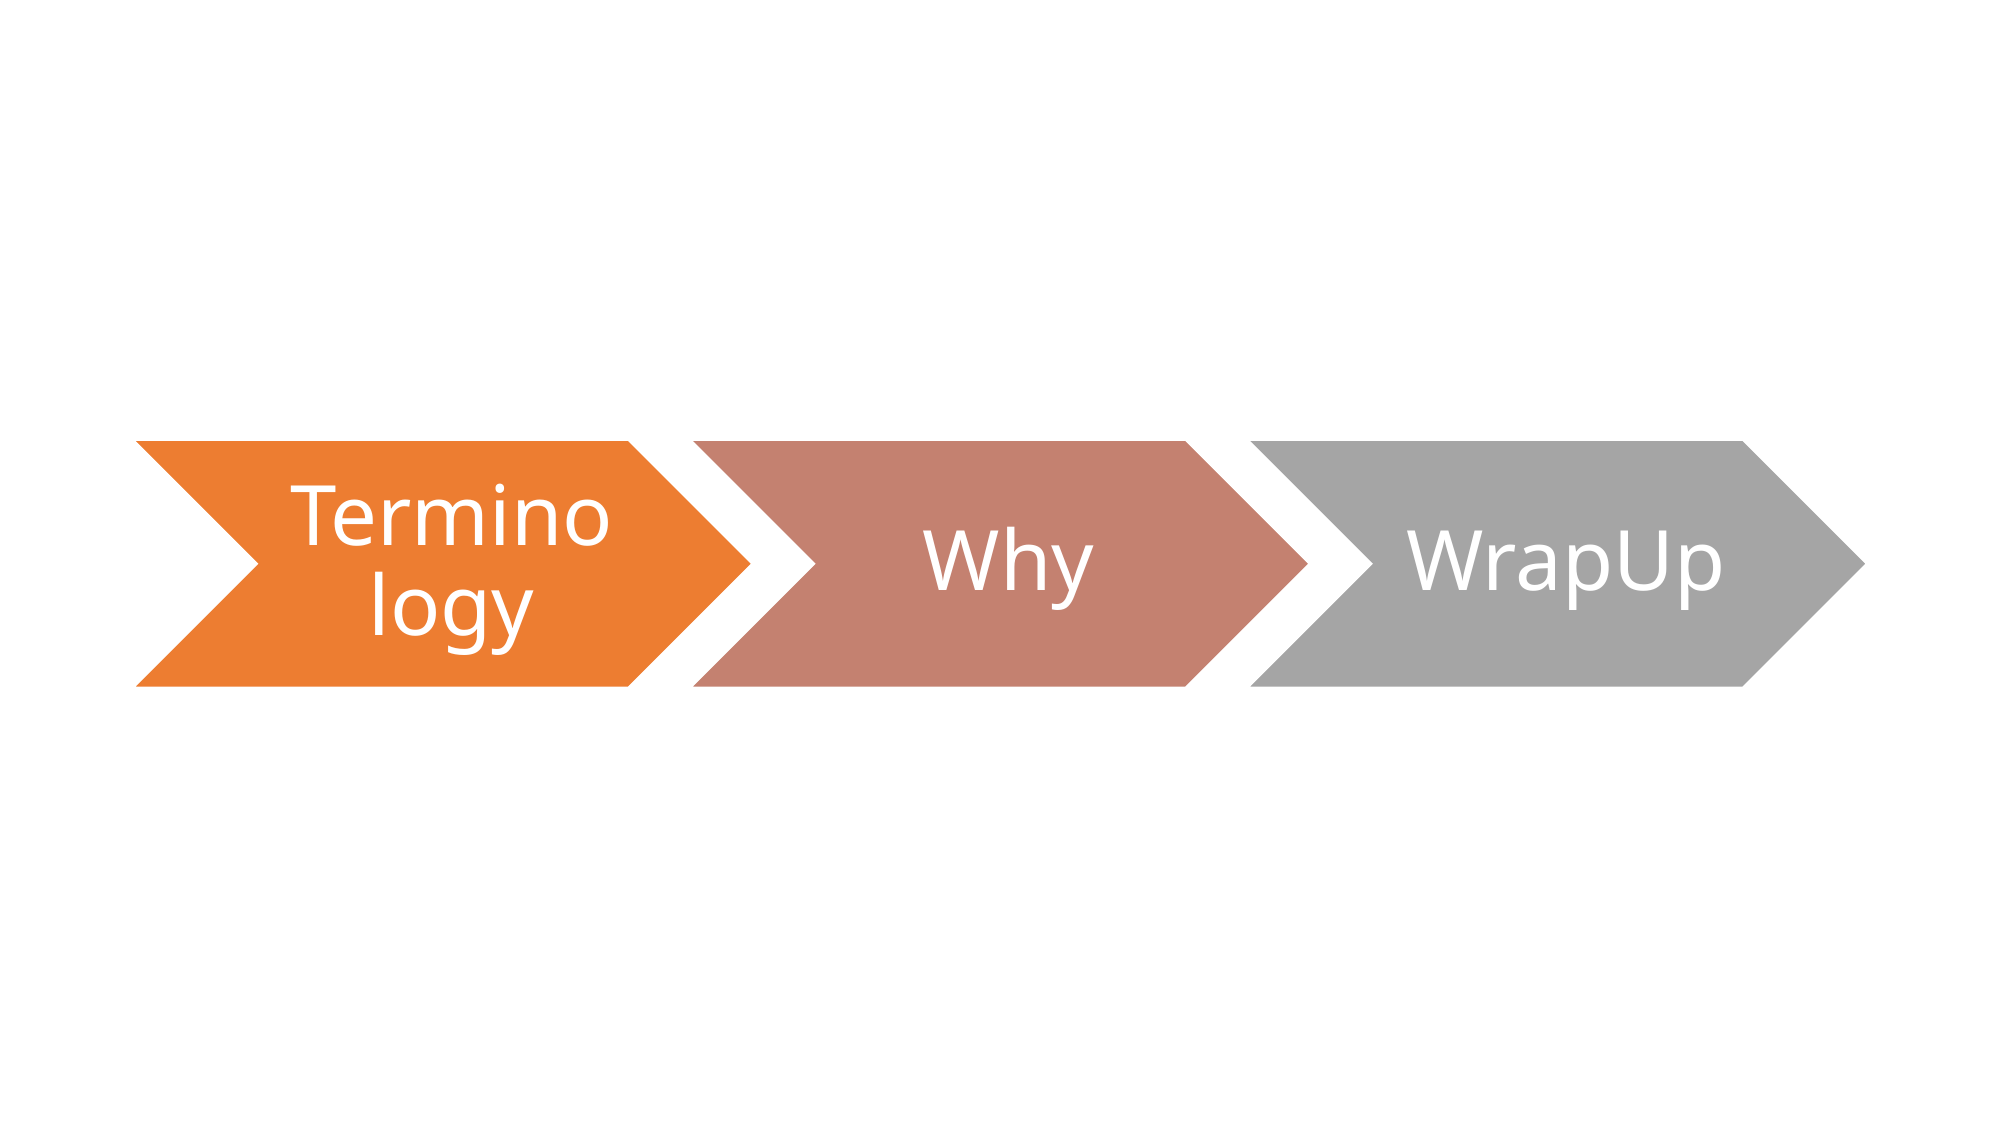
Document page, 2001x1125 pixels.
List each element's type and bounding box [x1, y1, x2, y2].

text_box [132, 19, 1868, 1109]
